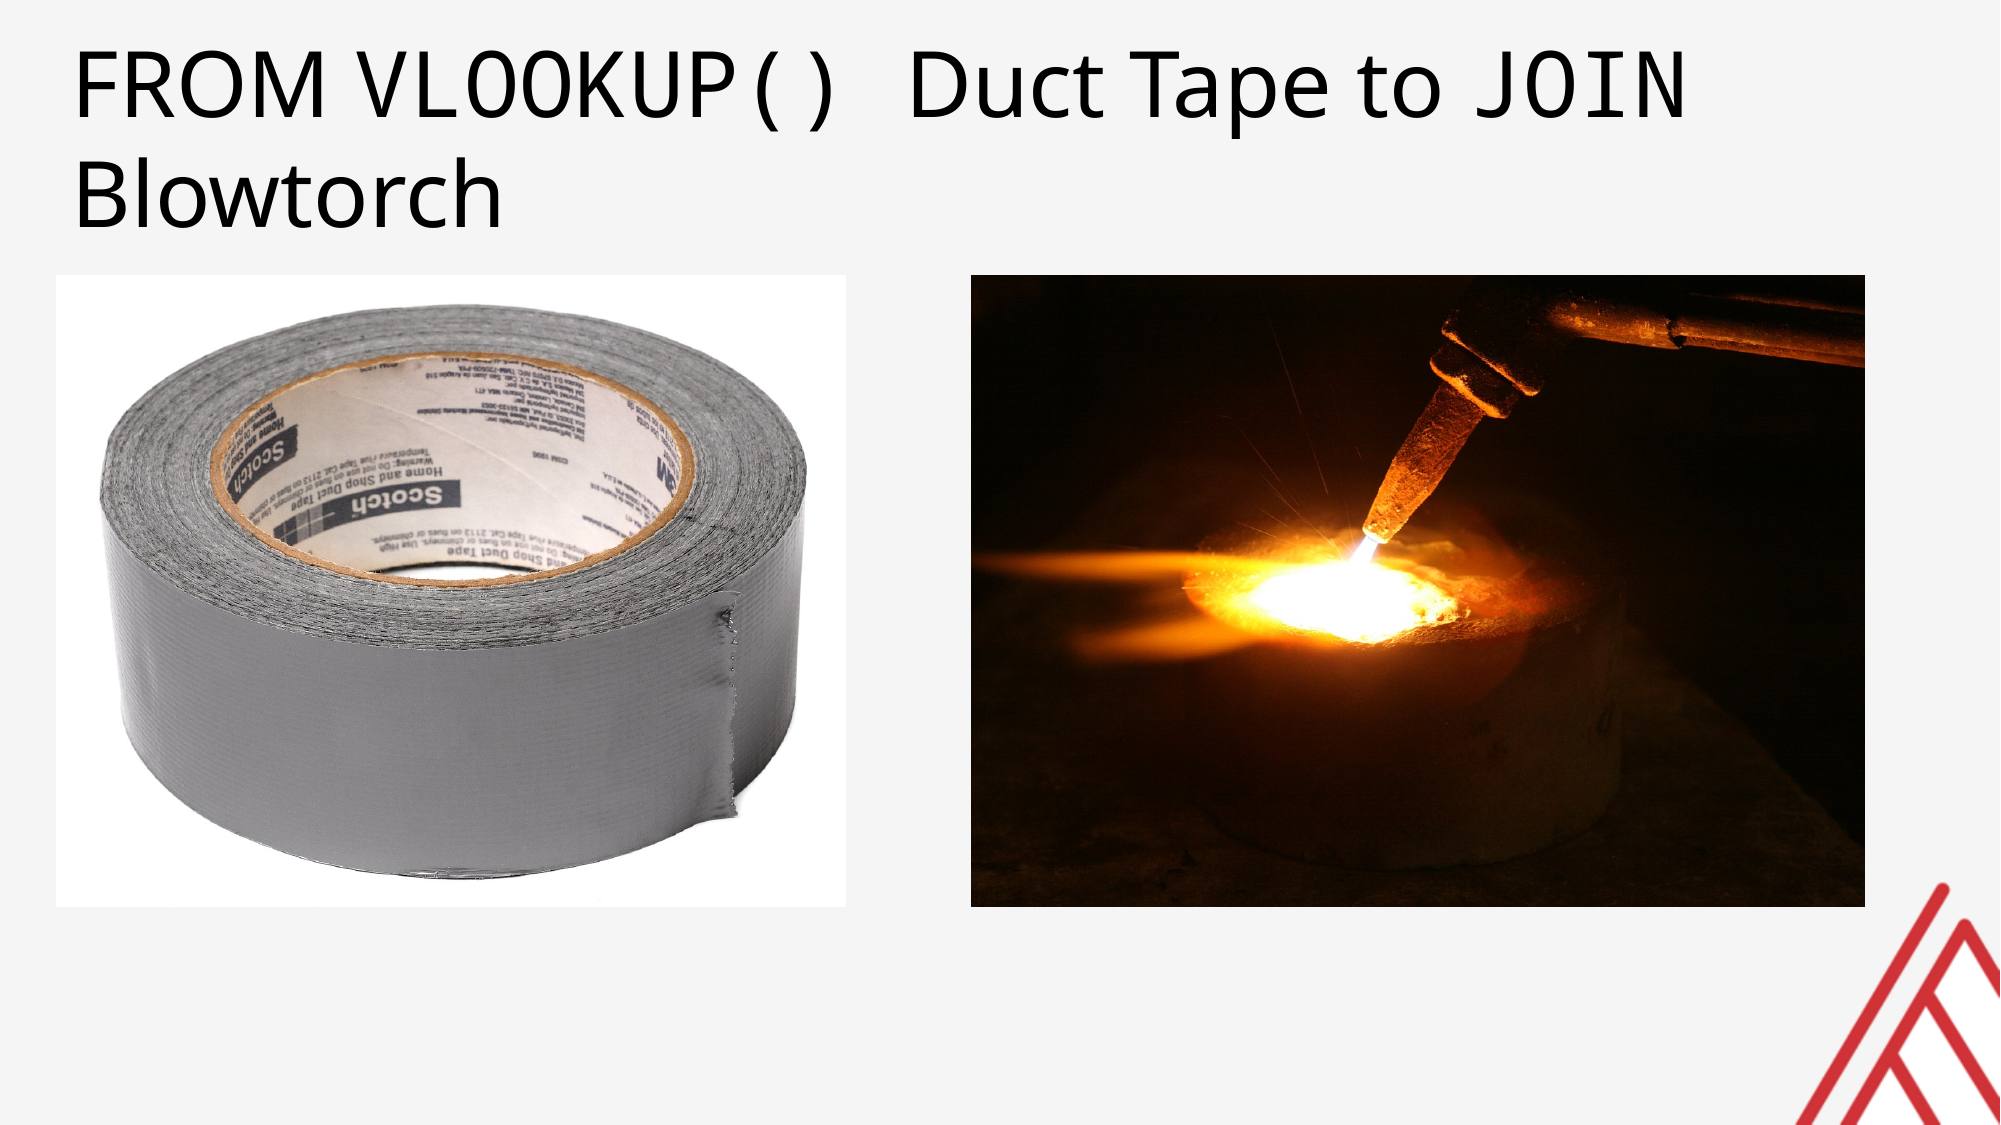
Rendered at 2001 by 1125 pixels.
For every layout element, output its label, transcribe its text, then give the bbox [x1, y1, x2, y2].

text_box FROM VLOOKUP() Duct Tape to JOIN Blowtorch [56, 18, 1952, 254]
picture [971, 275, 2000, 1125]
picture [56, 275, 846, 907]
